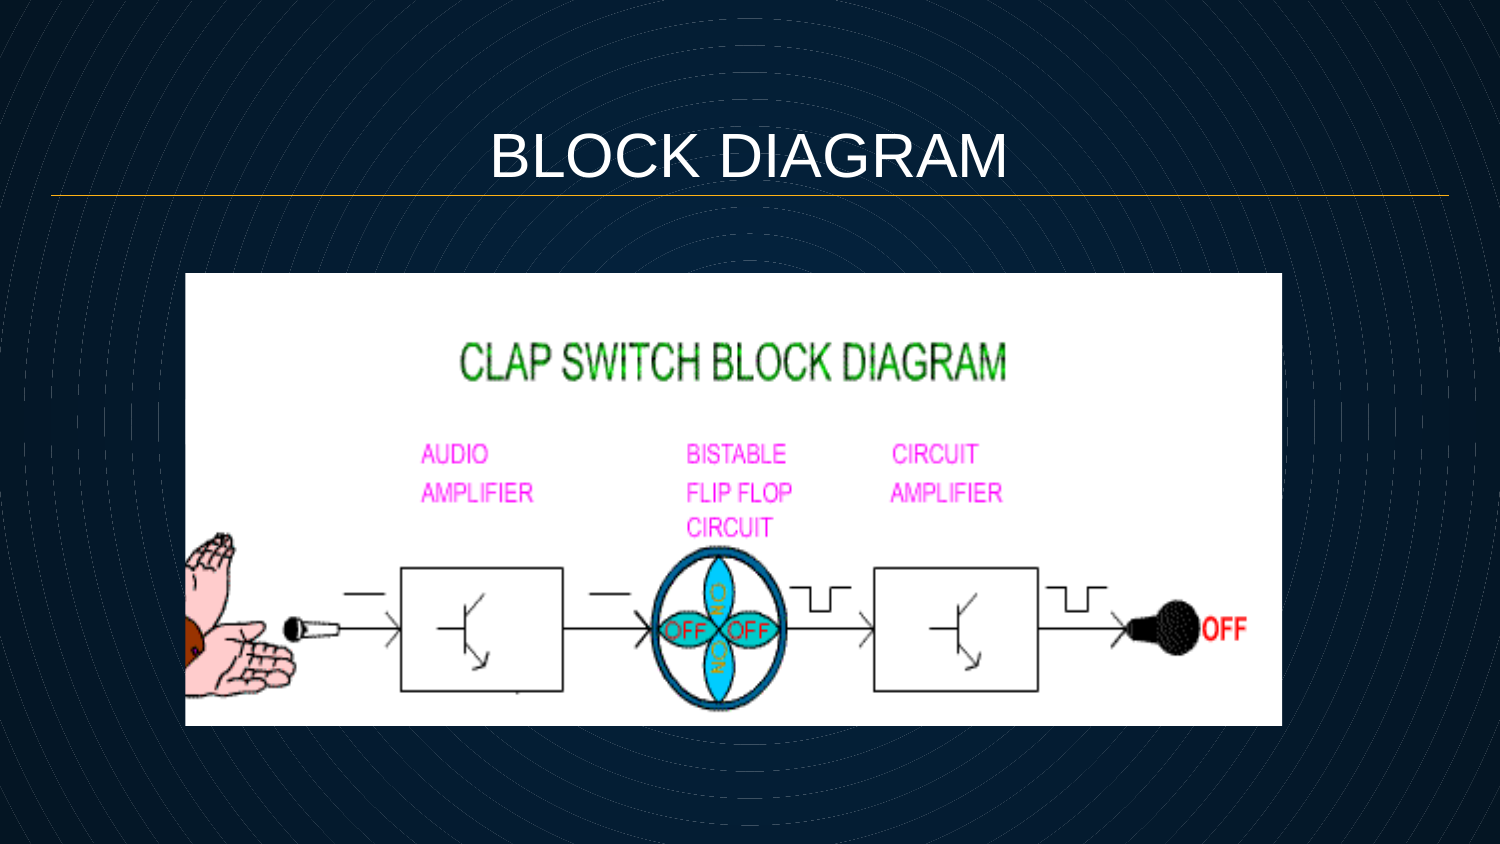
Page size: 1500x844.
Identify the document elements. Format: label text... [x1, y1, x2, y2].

picture [184, 273, 1283, 727]
title BLOCK DIAGRAM [51, 202, 1449, 206]
title BLOCK DIAGRAM [51, 105, 1449, 195]
